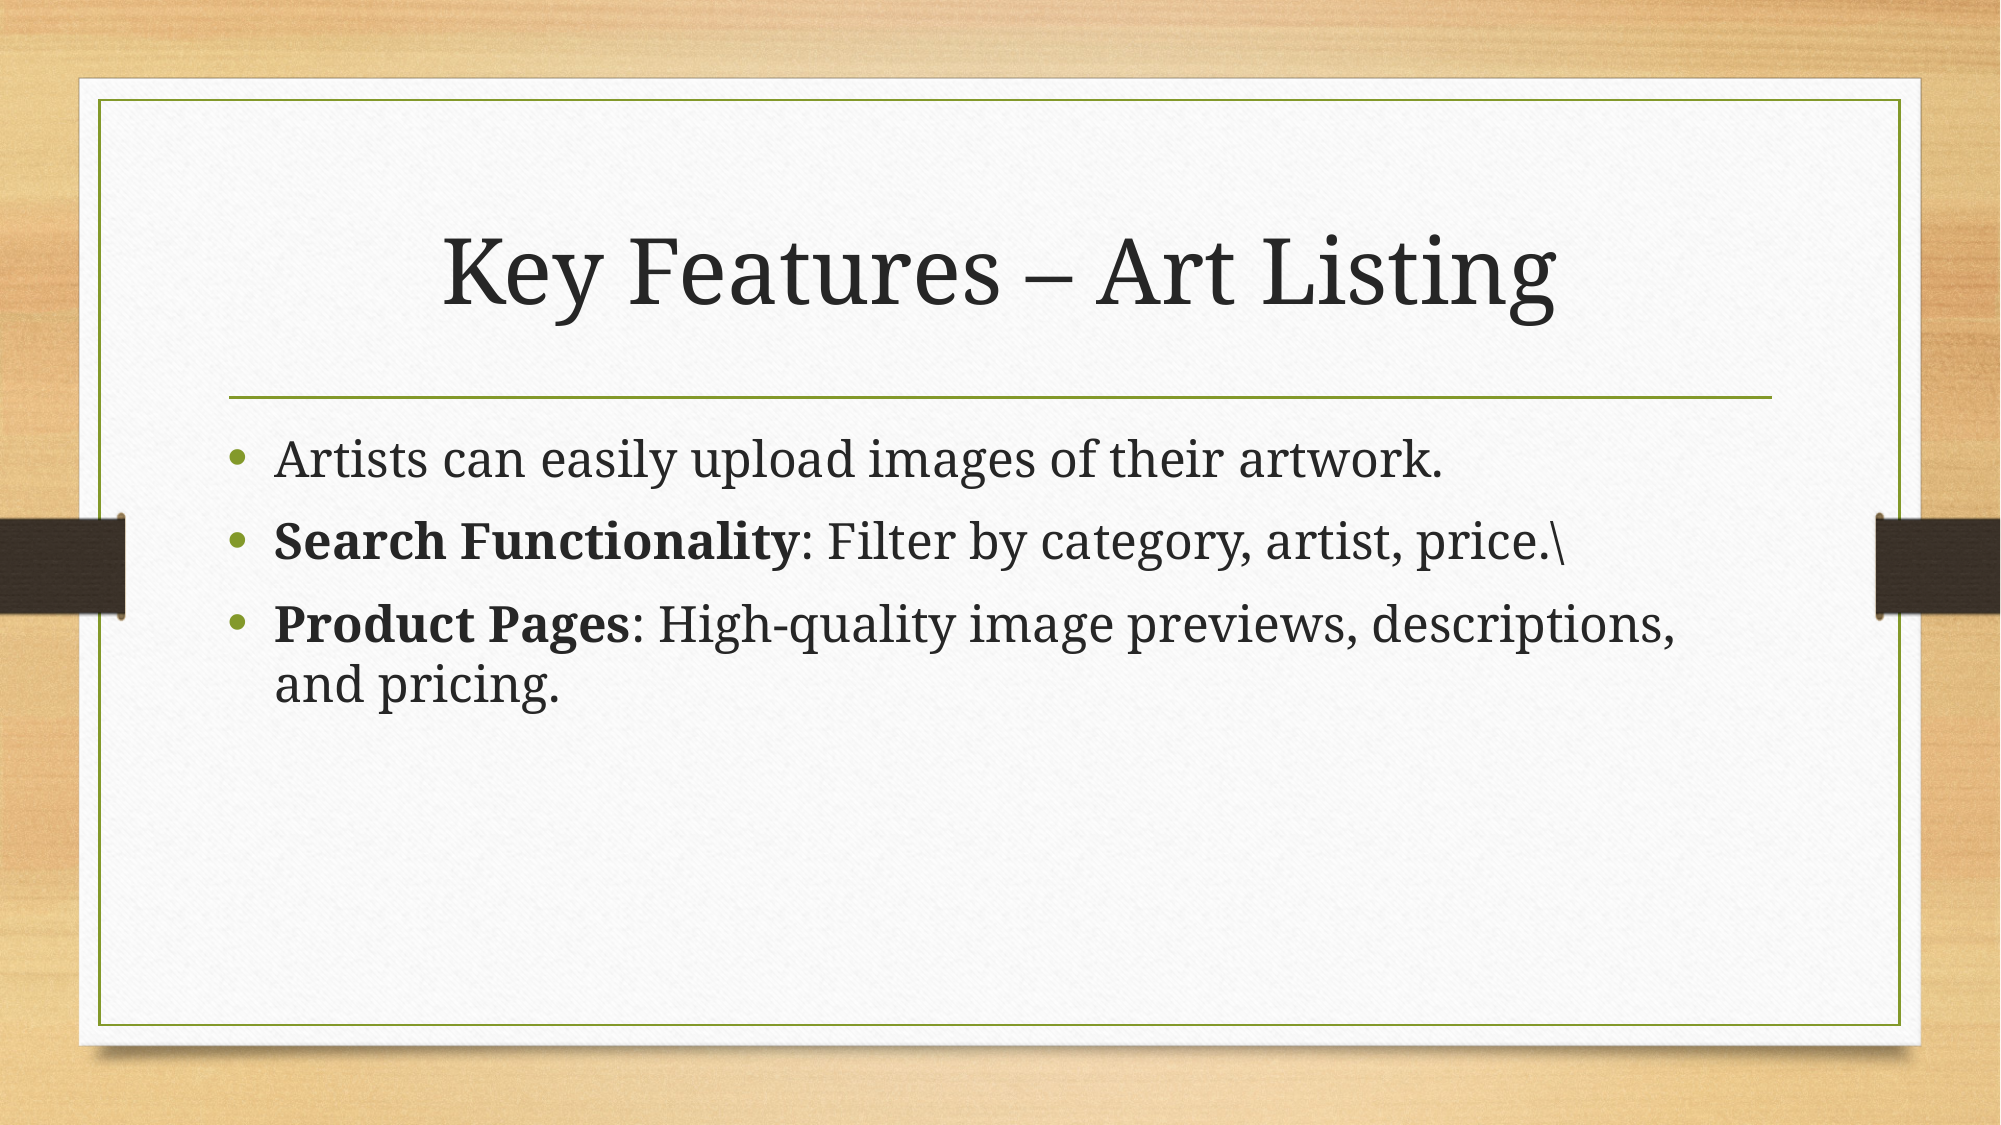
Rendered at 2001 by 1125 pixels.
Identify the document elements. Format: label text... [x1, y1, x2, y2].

list Artists can easily upload images of their artwork. Search Functionality: Filter by category, artist, price.\ Product Pages: High-quality image previews, descriptions, and pricing. [212, 419, 1788, 964]
picture [0, 0, 2001, 1125]
title Key Features – Art Listing [212, 161, 1788, 375]
